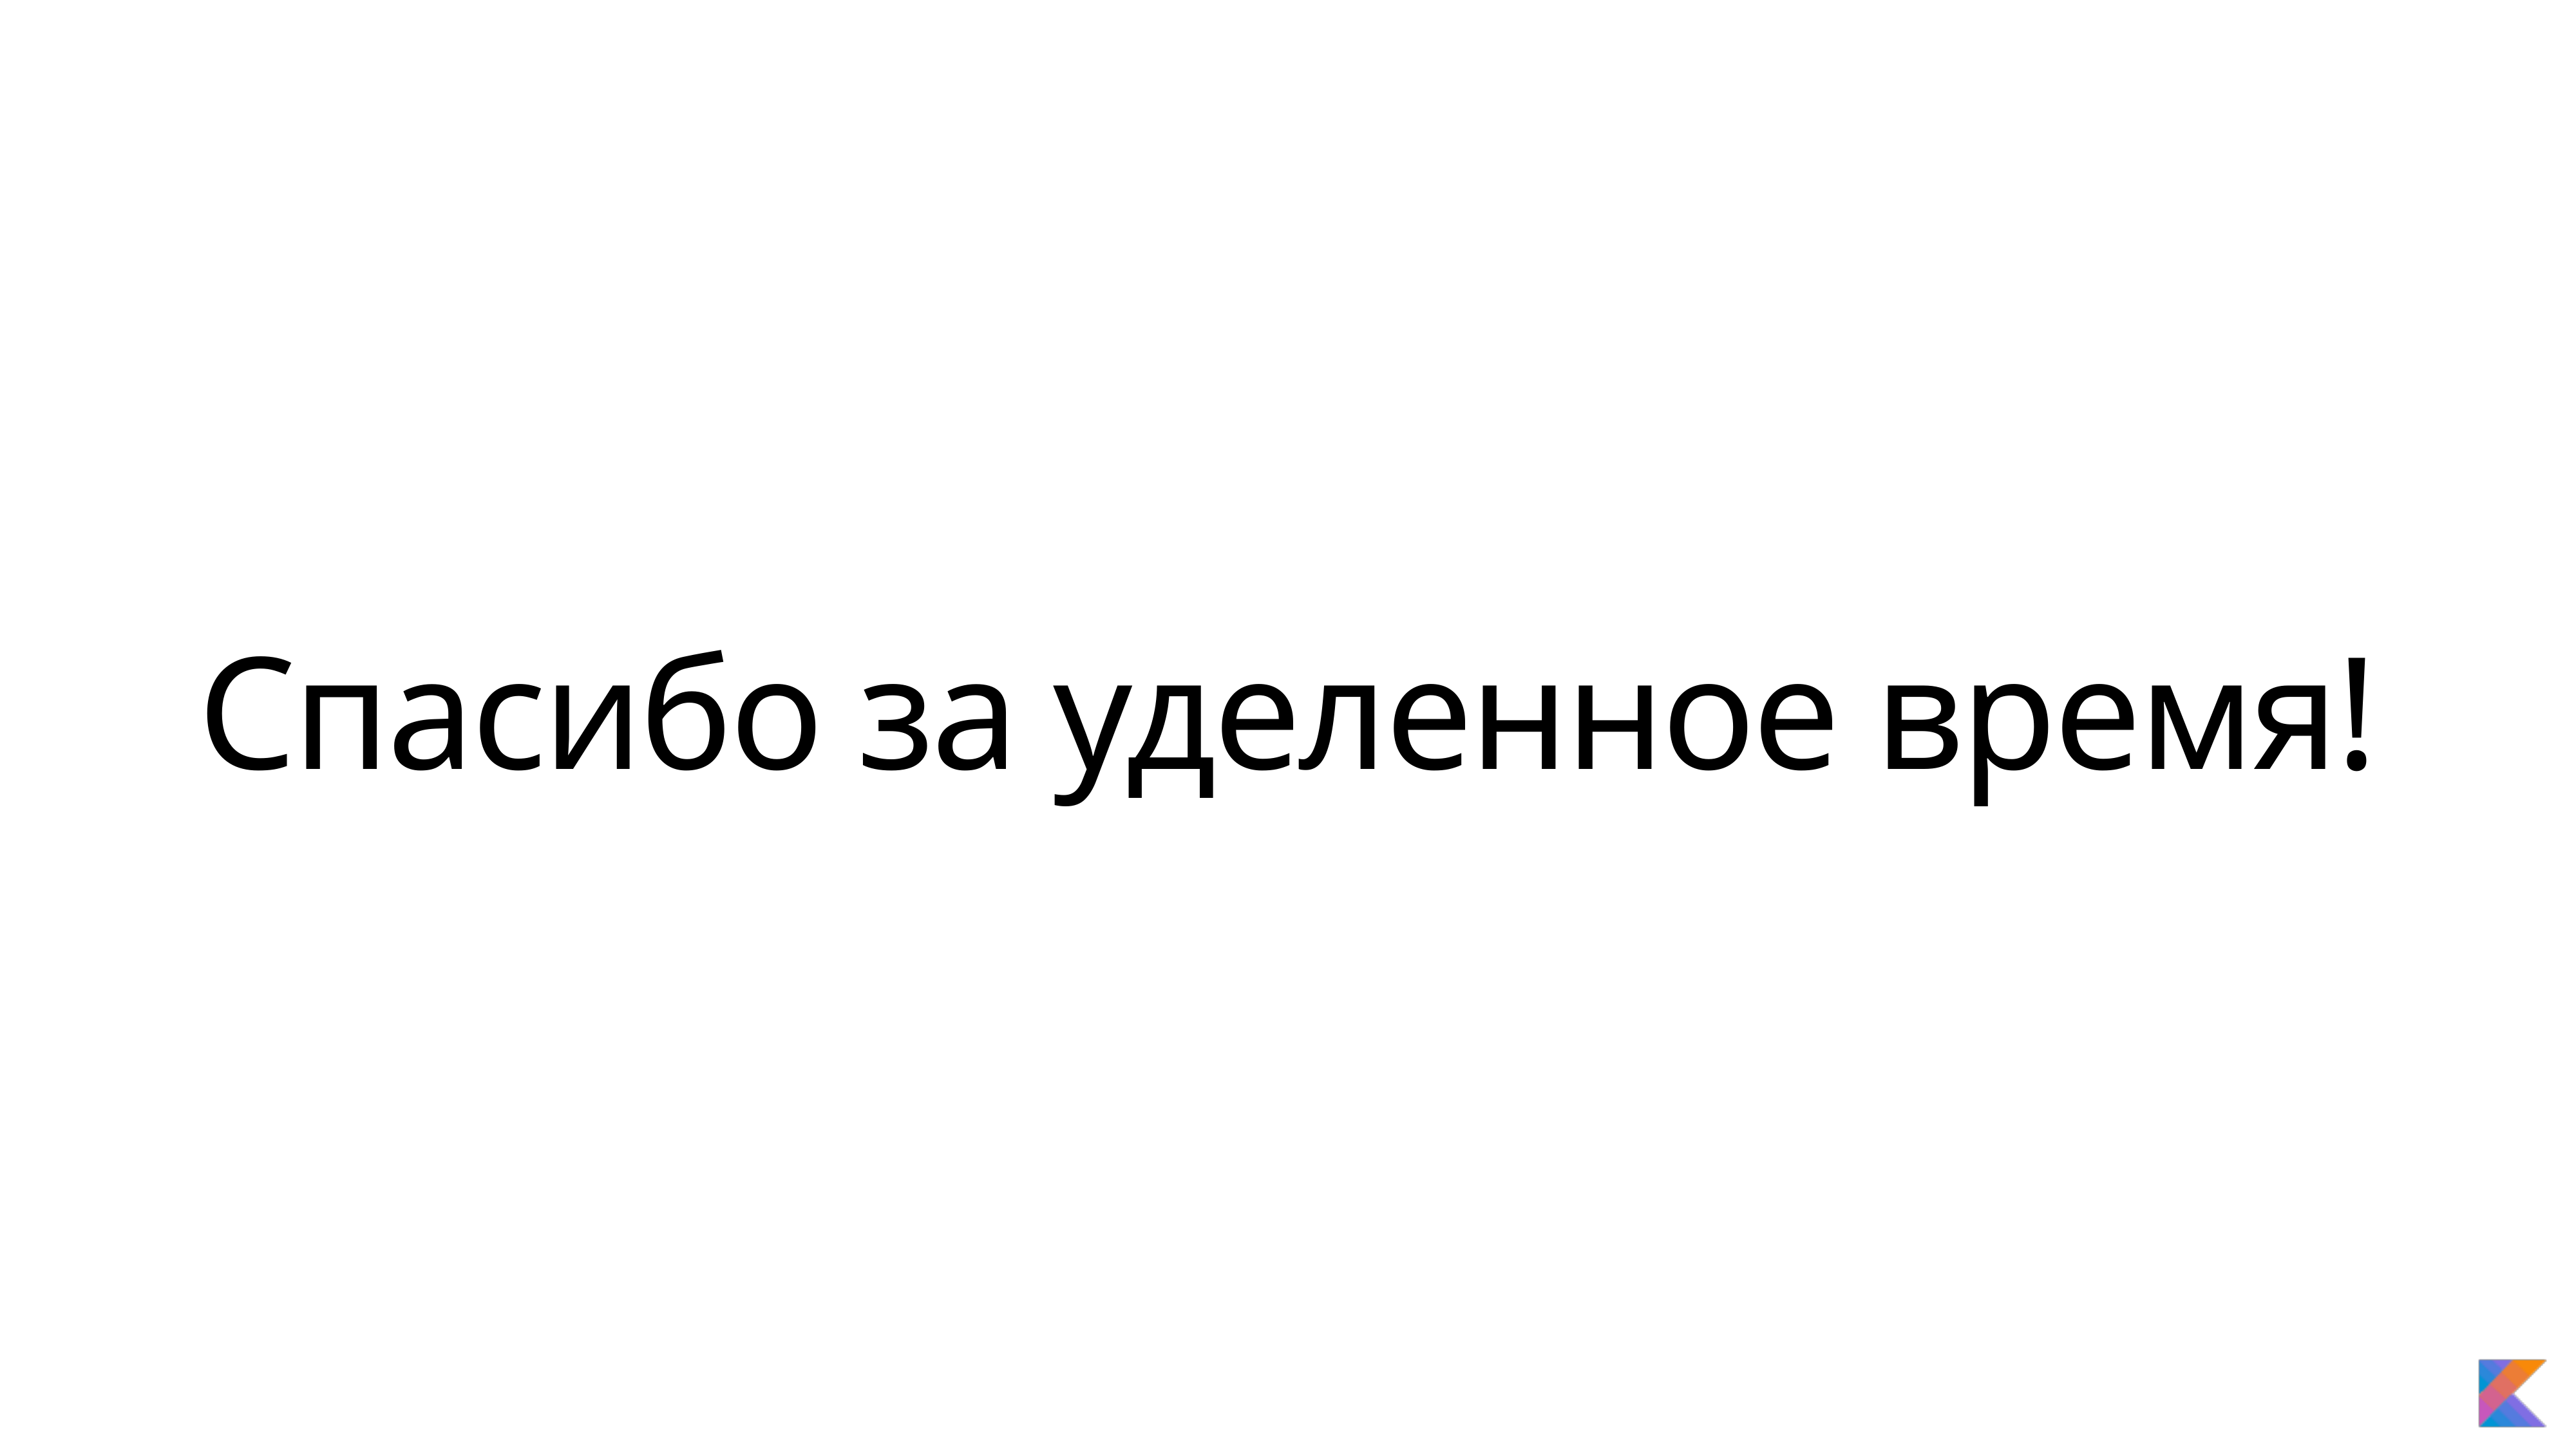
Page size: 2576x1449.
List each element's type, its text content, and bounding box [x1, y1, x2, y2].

picture [2468, 1349, 2558, 1439]
list Спасибо за уделенное время! [127, 519, 2449, 930]
